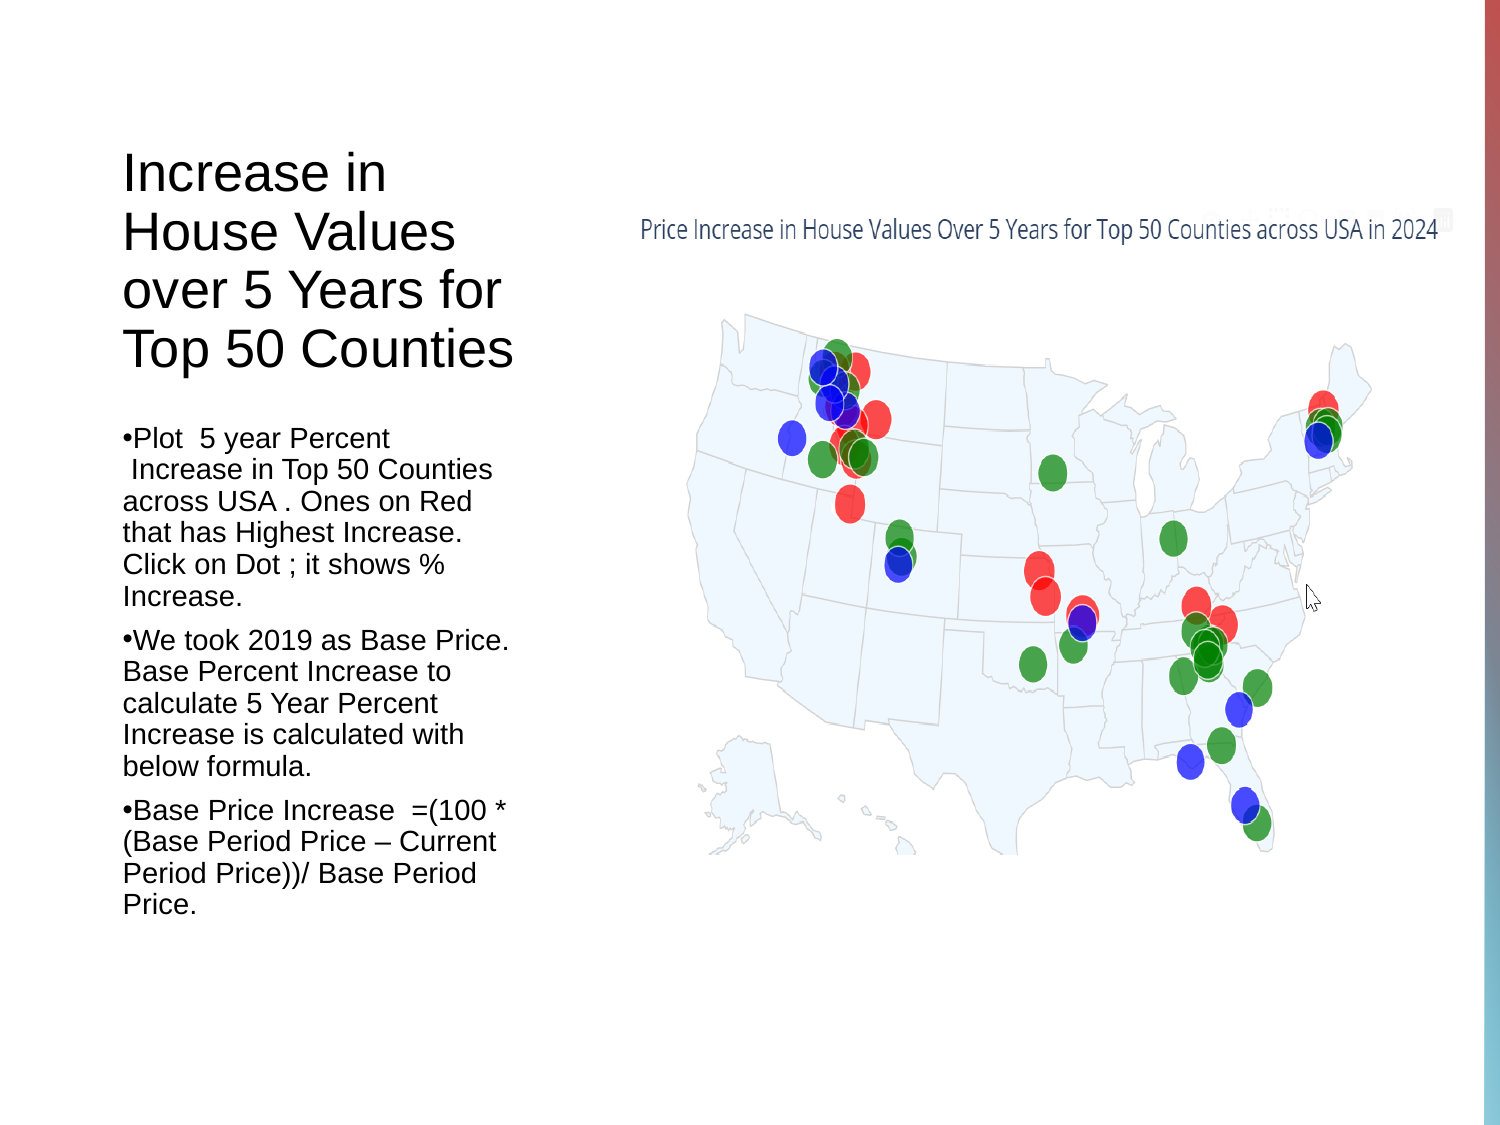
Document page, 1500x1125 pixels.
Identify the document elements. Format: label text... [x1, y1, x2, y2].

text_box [1484, 0, 1500, 1125]
text_box Increase in House Values over 5 Years for Top 50 Counties [107, 121, 533, 387]
text_box Plot 5 year Percent Increase in Top 50 Counties across USA . Ones on Red that has Highest Increase. Click on Dot ; it shows % Increase. We took 2019 as Base Price. Base Percent Increase to calculate 5 Year Percent Increase is calculated with below formula. Base Price Increase =(100 * (Base Period Price – Current Period Price))/ Base Period Price. [107, 415, 533, 982]
picture [613, 203, 1454, 855]
